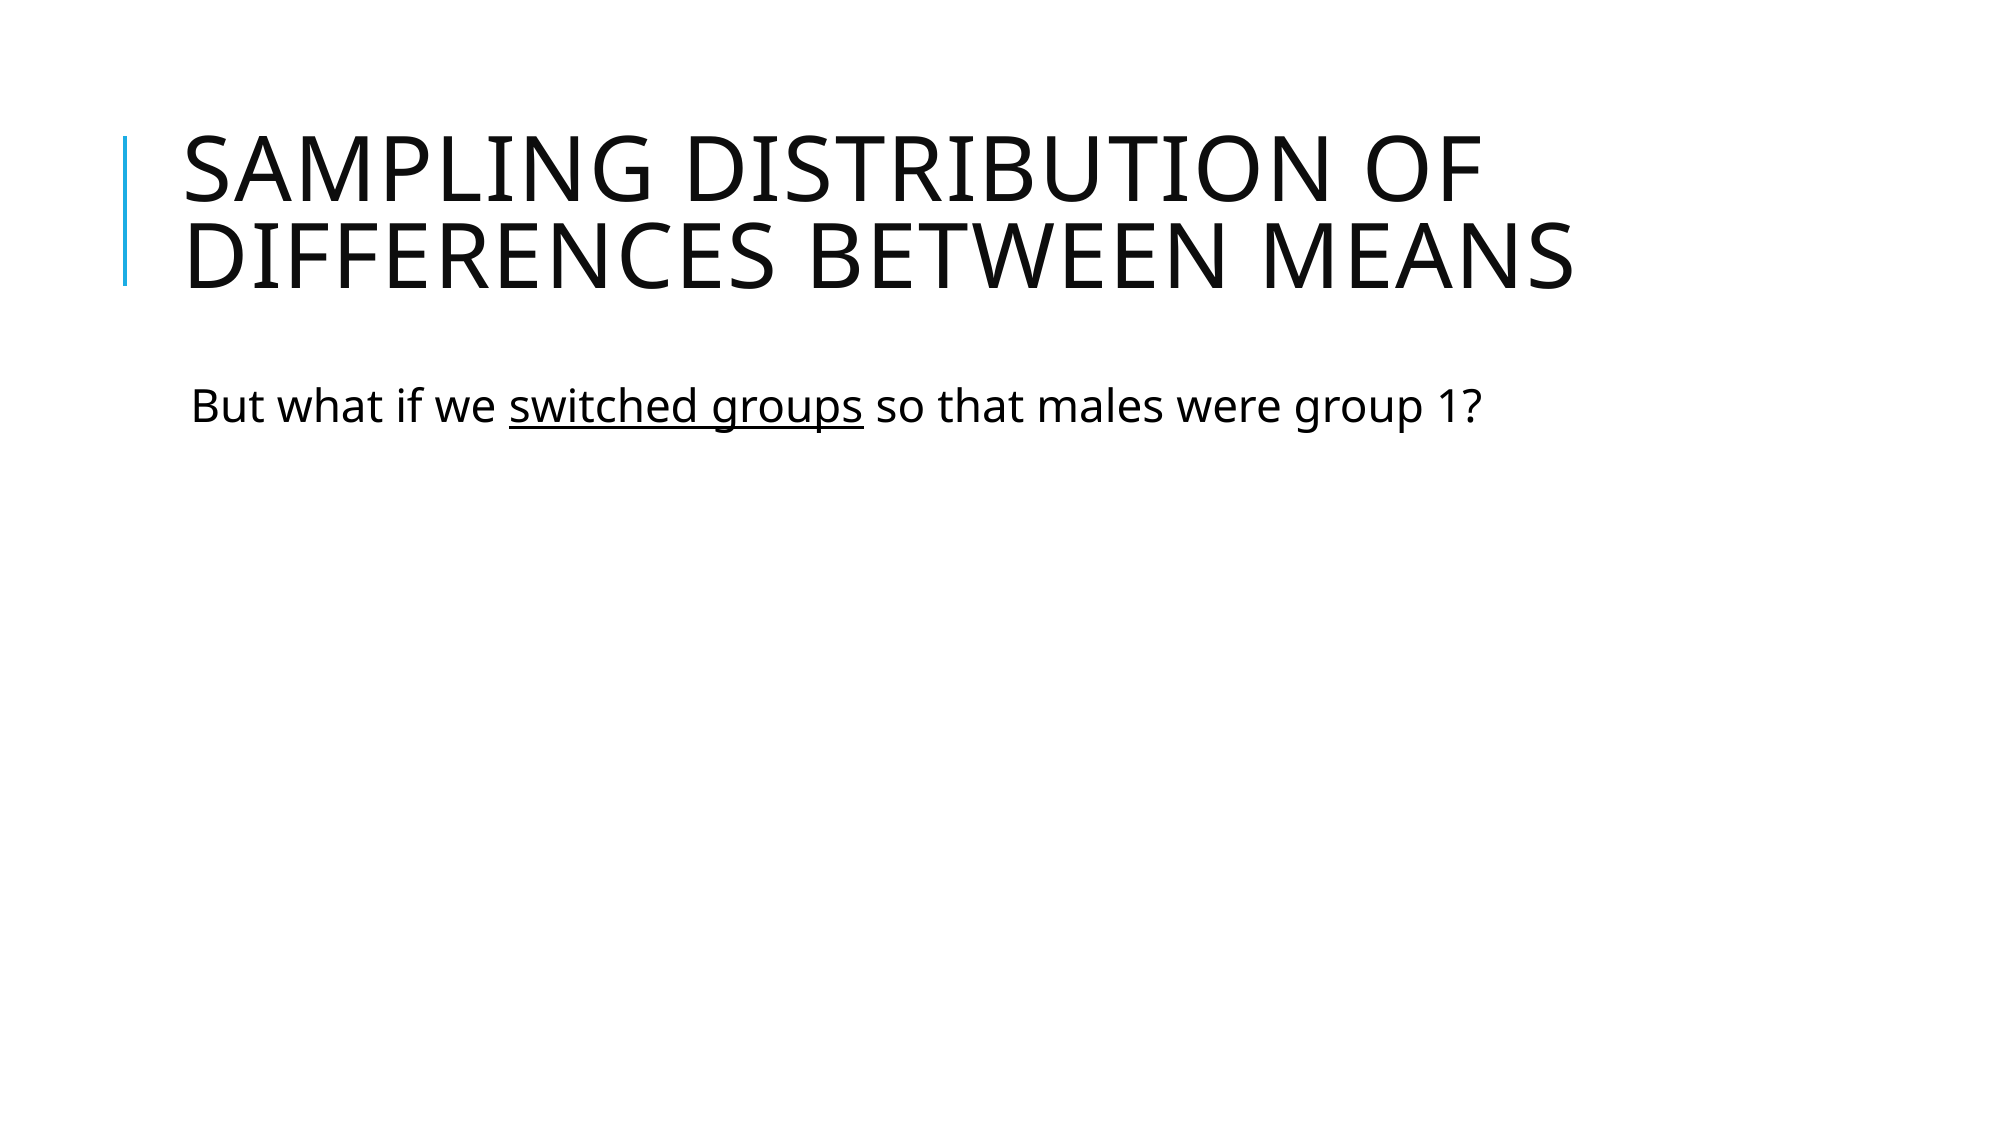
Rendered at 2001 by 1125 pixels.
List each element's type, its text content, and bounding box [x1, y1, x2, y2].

title Sampling Distribution of Differences between Means [168, 96, 1763, 342]
list But what if we switched groups so that males were group 1? [168, 375, 1763, 1035]
